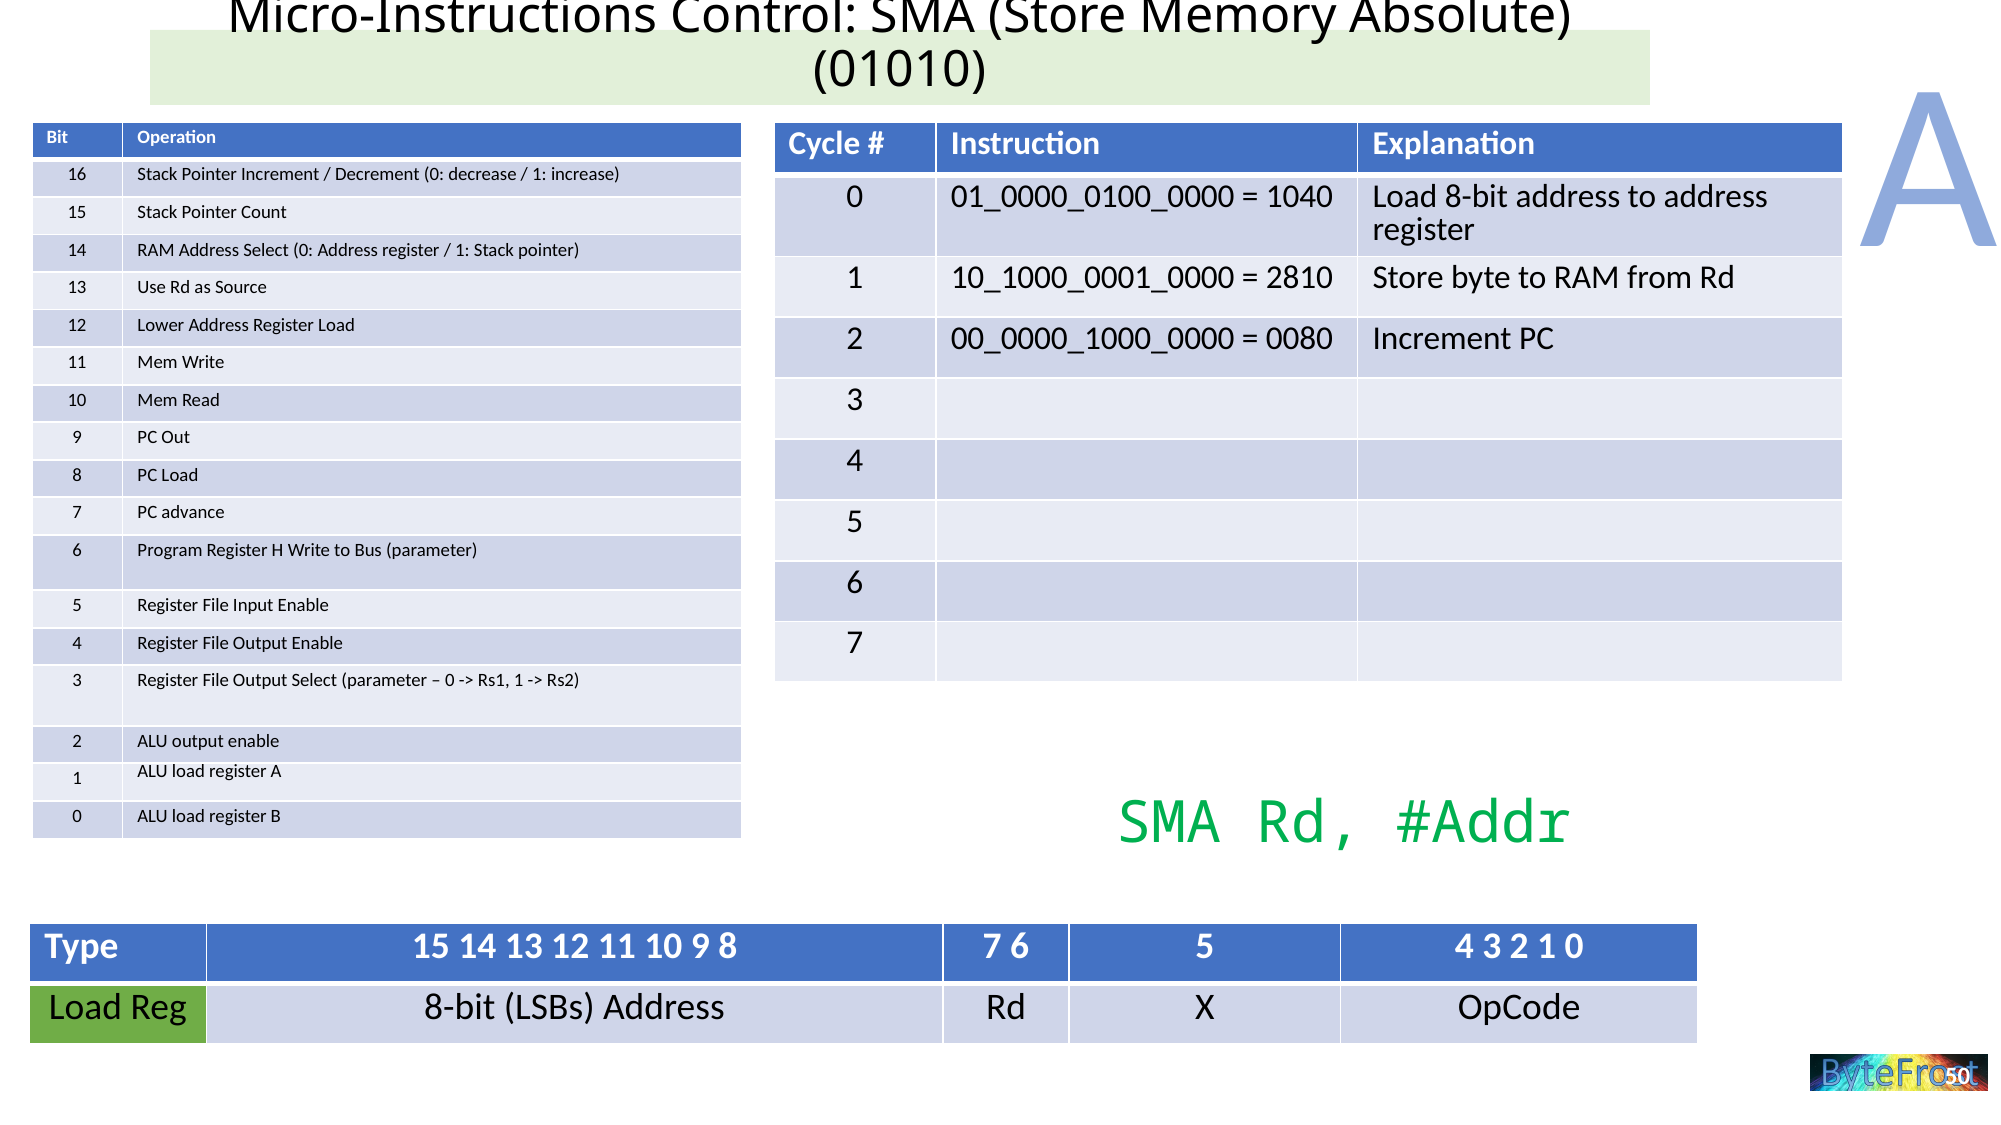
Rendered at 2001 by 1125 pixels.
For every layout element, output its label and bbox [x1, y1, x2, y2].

table_header [123, 123, 741, 157]
table_header [1358, 123, 1842, 172]
table_cell [33, 727, 122, 762]
table_header [944, 924, 1068, 981]
text_box [1844, 0, 2000, 303]
table_cell [33, 386, 122, 421]
table_header [30, 924, 206, 981]
title [150, 29, 1650, 105]
table_cell [775, 440, 935, 499]
table_cell [123, 348, 741, 384]
table_cell [33, 423, 122, 459]
table_cell [33, 764, 122, 800]
table_cell [937, 379, 1357, 438]
table_cell [123, 629, 741, 664]
table_cell [1358, 257, 1842, 316]
table_cell [33, 498, 122, 534]
table_cell [1358, 501, 1842, 560]
table_cell [775, 501, 935, 560]
table_cell [937, 257, 1357, 316]
text_box [1535, 1044, 1986, 1105]
table_cell [937, 562, 1357, 621]
table_cell [123, 386, 741, 421]
table_header [207, 924, 942, 981]
table_cell [33, 461, 122, 496]
table_header [1341, 924, 1697, 981]
table_cell [1358, 318, 1842, 377]
table_cell [123, 235, 741, 271]
table_cell [775, 257, 935, 316]
table_cell [123, 461, 741, 496]
table_cell [123, 536, 741, 589]
table_cell [123, 273, 741, 309]
table_header [33, 123, 122, 157]
table_cell [1070, 986, 1340, 1043]
table_cell [33, 198, 122, 234]
table_cell [1358, 440, 1842, 499]
table_cell [123, 310, 741, 346]
table_cell [937, 318, 1357, 377]
table_cell [33, 273, 122, 309]
table_cell [33, 536, 122, 589]
table_cell [123, 198, 741, 234]
table_cell [1358, 178, 1842, 256]
table_cell [123, 764, 741, 800]
table_cell [123, 666, 741, 725]
table_cell [123, 498, 741, 534]
table_cell [33, 802, 122, 838]
table_cell [33, 235, 122, 271]
table_cell [775, 562, 935, 621]
table_cell [775, 178, 935, 256]
table_cell [944, 986, 1068, 1043]
table_cell [33, 162, 122, 196]
table_cell [937, 178, 1357, 256]
table_cell [123, 162, 741, 196]
table_cell [33, 666, 122, 725]
table_cell [123, 591, 741, 627]
table_cell [33, 348, 122, 384]
table_header [1070, 924, 1340, 981]
table_cell [123, 727, 741, 762]
table_cell [1358, 622, 1842, 681]
table_cell [33, 310, 122, 346]
table_cell [1358, 562, 1842, 621]
table_header [775, 123, 935, 172]
table_cell [775, 622, 935, 681]
picture [1810, 1054, 1988, 1091]
table_cell [33, 629, 122, 664]
table_cell [1358, 379, 1842, 438]
table_cell [937, 440, 1357, 499]
table_cell [775, 379, 935, 438]
table_cell [123, 423, 741, 459]
text_box [1066, 776, 1587, 862]
table_cell [775, 318, 935, 377]
table_cell [1341, 986, 1697, 1043]
table_cell [33, 591, 122, 627]
table_header [937, 123, 1357, 172]
table_cell [937, 501, 1357, 560]
table_cell [123, 802, 741, 838]
table_cell [30, 986, 206, 1043]
table_cell [207, 986, 942, 1043]
table_cell [937, 622, 1357, 681]
